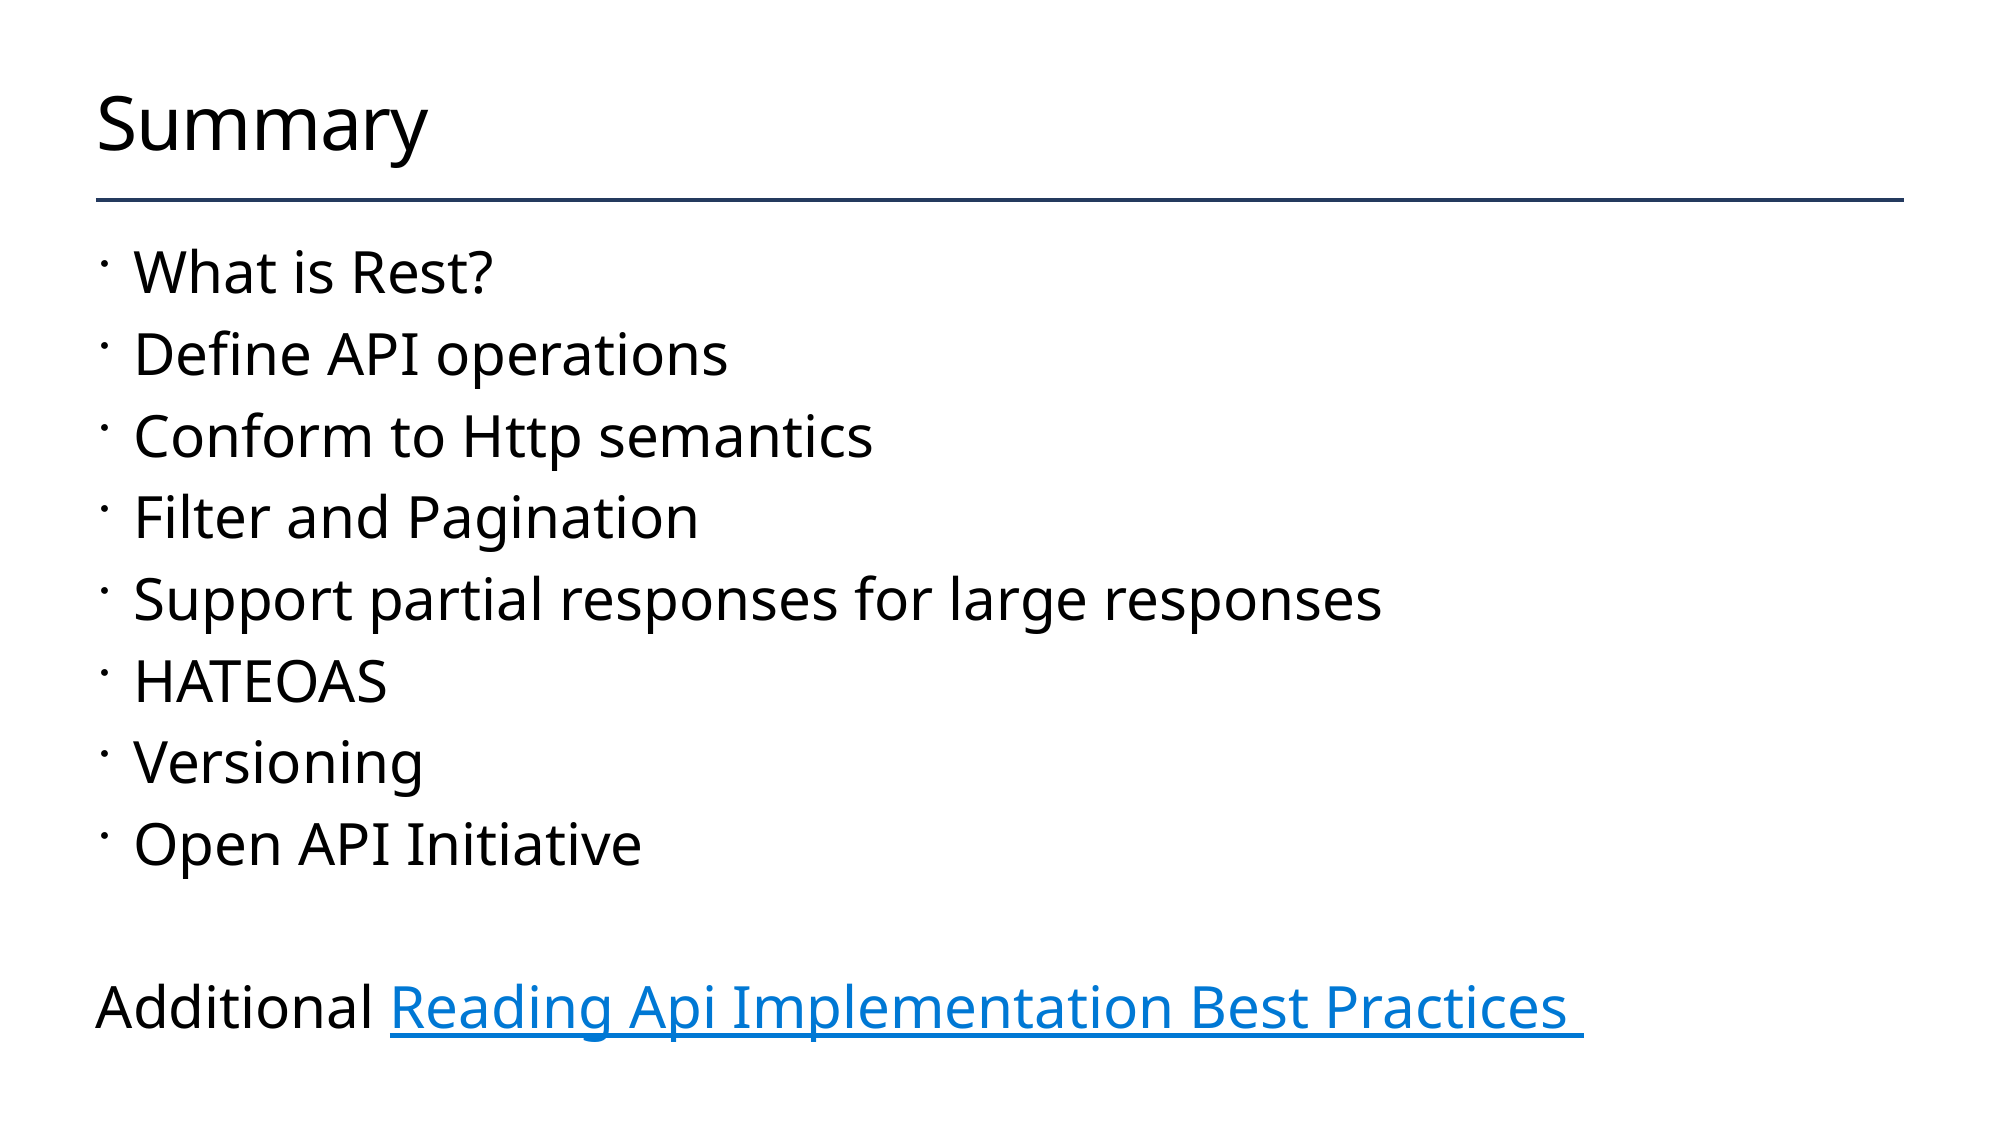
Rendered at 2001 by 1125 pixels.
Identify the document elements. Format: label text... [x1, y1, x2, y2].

list What is Rest? Define API operations Conform to Http semantics Filter and Pagination Support partial responses for large responses HATEOAS Versioning Open API Initiative Additional Reading Api Implementation Best Practices [95, 235, 1904, 1070]
title Summary [96, 75, 1904, 166]
